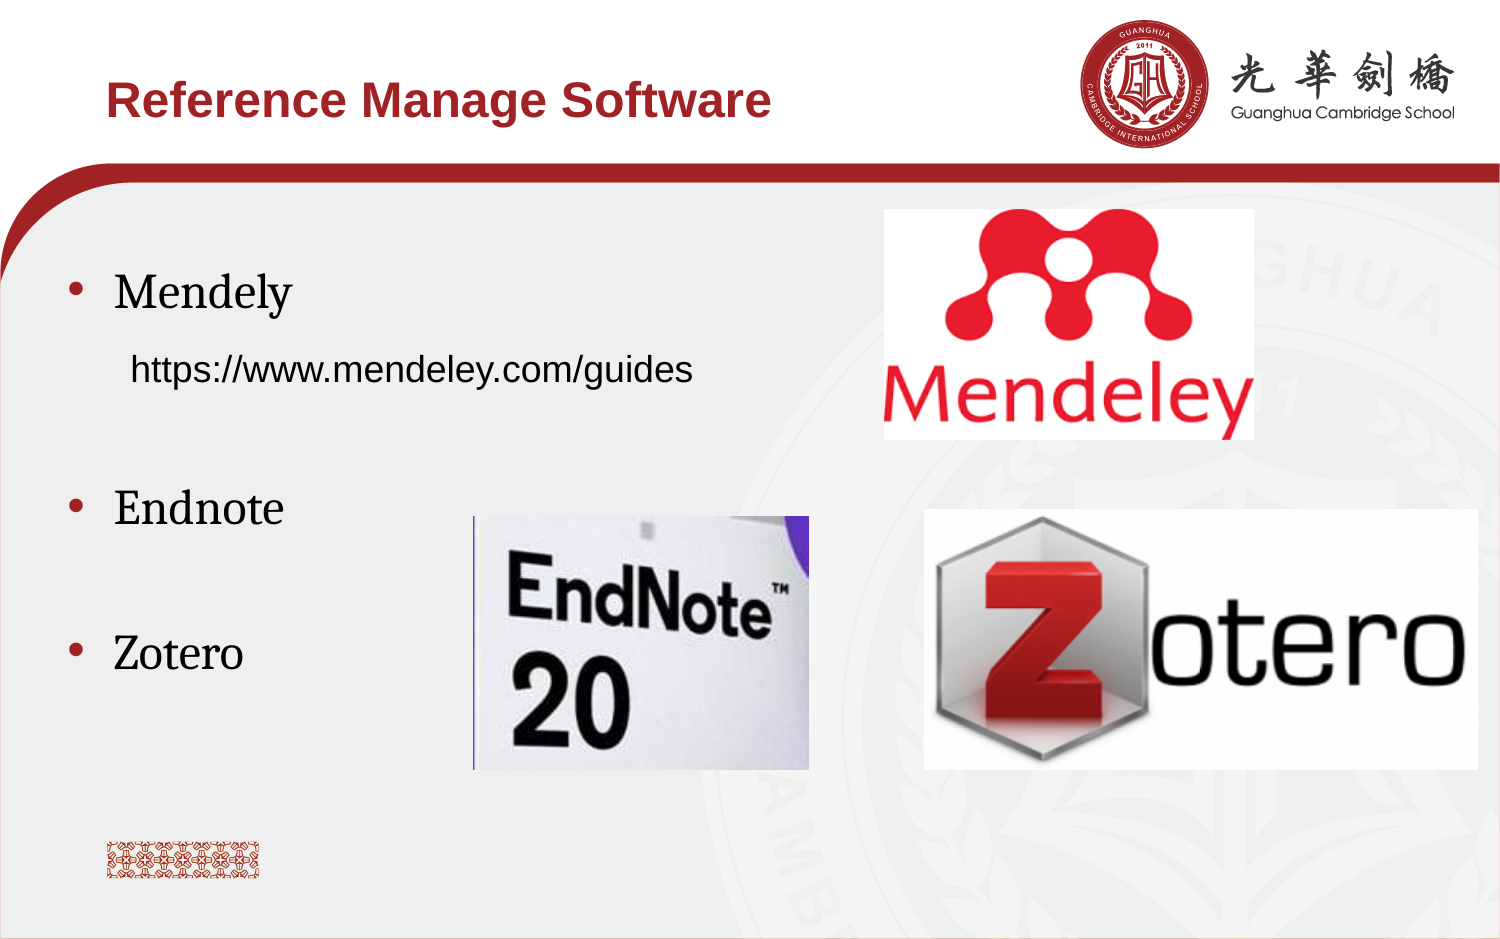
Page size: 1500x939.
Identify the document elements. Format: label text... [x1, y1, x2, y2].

text_box Reference Manage Software [88, 55, 1069, 139]
text_box Mendely Endnote Zotero [52, 244, 1448, 939]
picture [473, 516, 809, 770]
picture [0, 0, 1500, 939]
